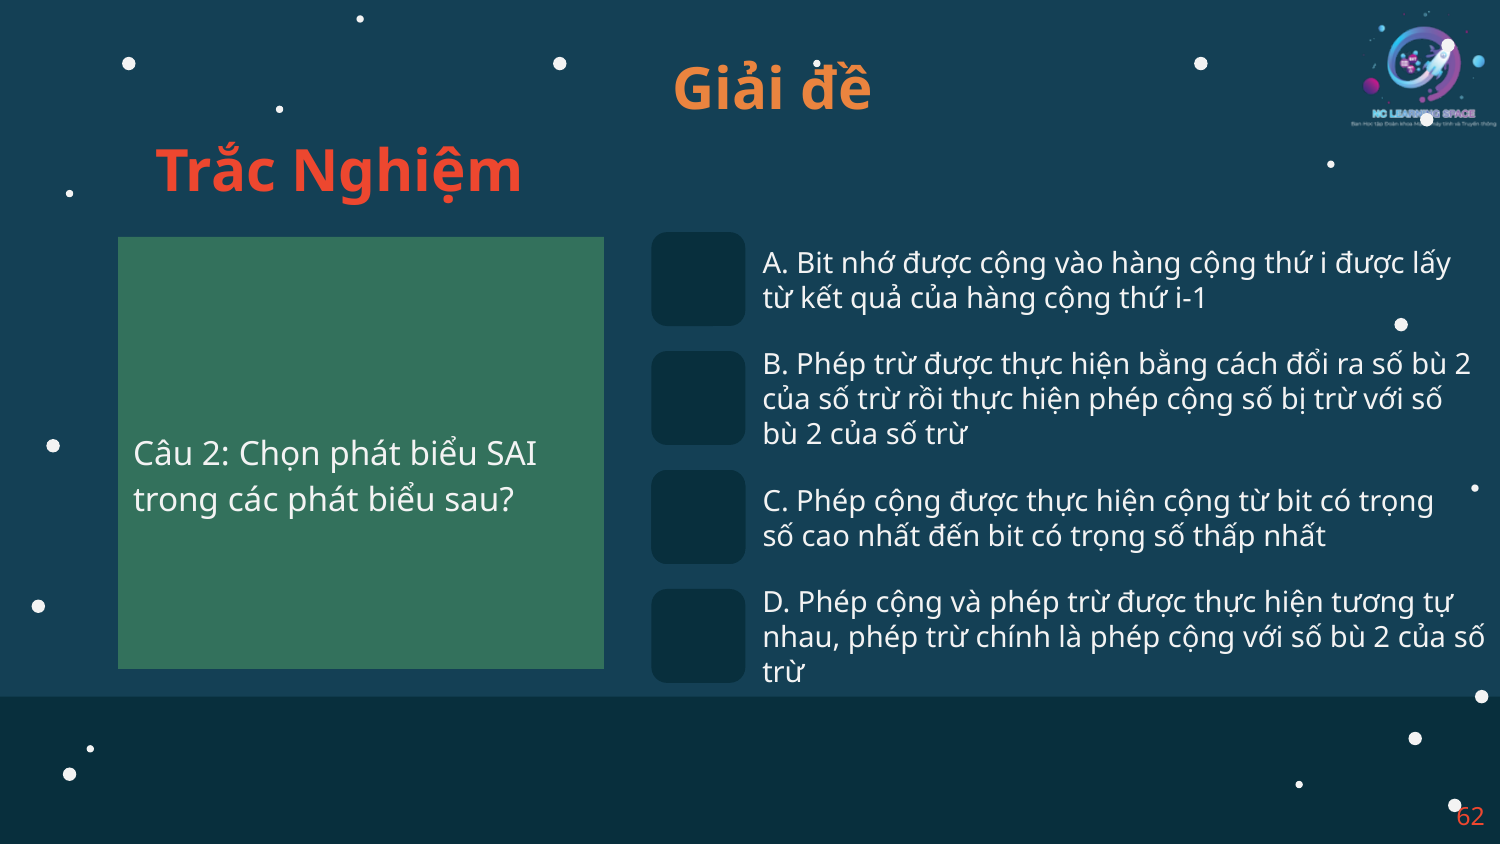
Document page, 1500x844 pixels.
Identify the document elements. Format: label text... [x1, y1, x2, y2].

picture [1337, 0, 1500, 156]
text_box B. Phép trừ được thực hiện bằng cách đổi ra số bù 2 của số trừ rồi thực hiện phép cộng số bị trừ với số bù 2 của số trừ [762, 365, 1482, 431]
text_box Trắc Nghiệm [140, 126, 891, 211]
slide_number 62 [1162, 794, 1500, 840]
text_box [651, 351, 746, 445]
text_box [651, 588, 746, 683]
text_box C. Phép cộng được thực hiện cộng từ bit có trọng số cao nhất đến bit có trọng số thấp nhất [762, 483, 1458, 550]
text_box [651, 470, 746, 564]
text_box [651, 232, 746, 327]
text_box Giải đề [140, 39, 1405, 133]
text_box A. Bit nhớ được cộng vào hàng cộng thứ i được lấy từ kết quả của hàng cộng thứ i-1 [762, 266, 1458, 332]
text_box Câu 2: Chọn phát biểu SAI trong các phát biểu sau? [118, 236, 604, 669]
text_box D. Phép cộng và phép trừ được thực hiện tương tự nhau, phép trừ chính là phép cộng với số bù 2 của số trừ [762, 602, 1500, 669]
